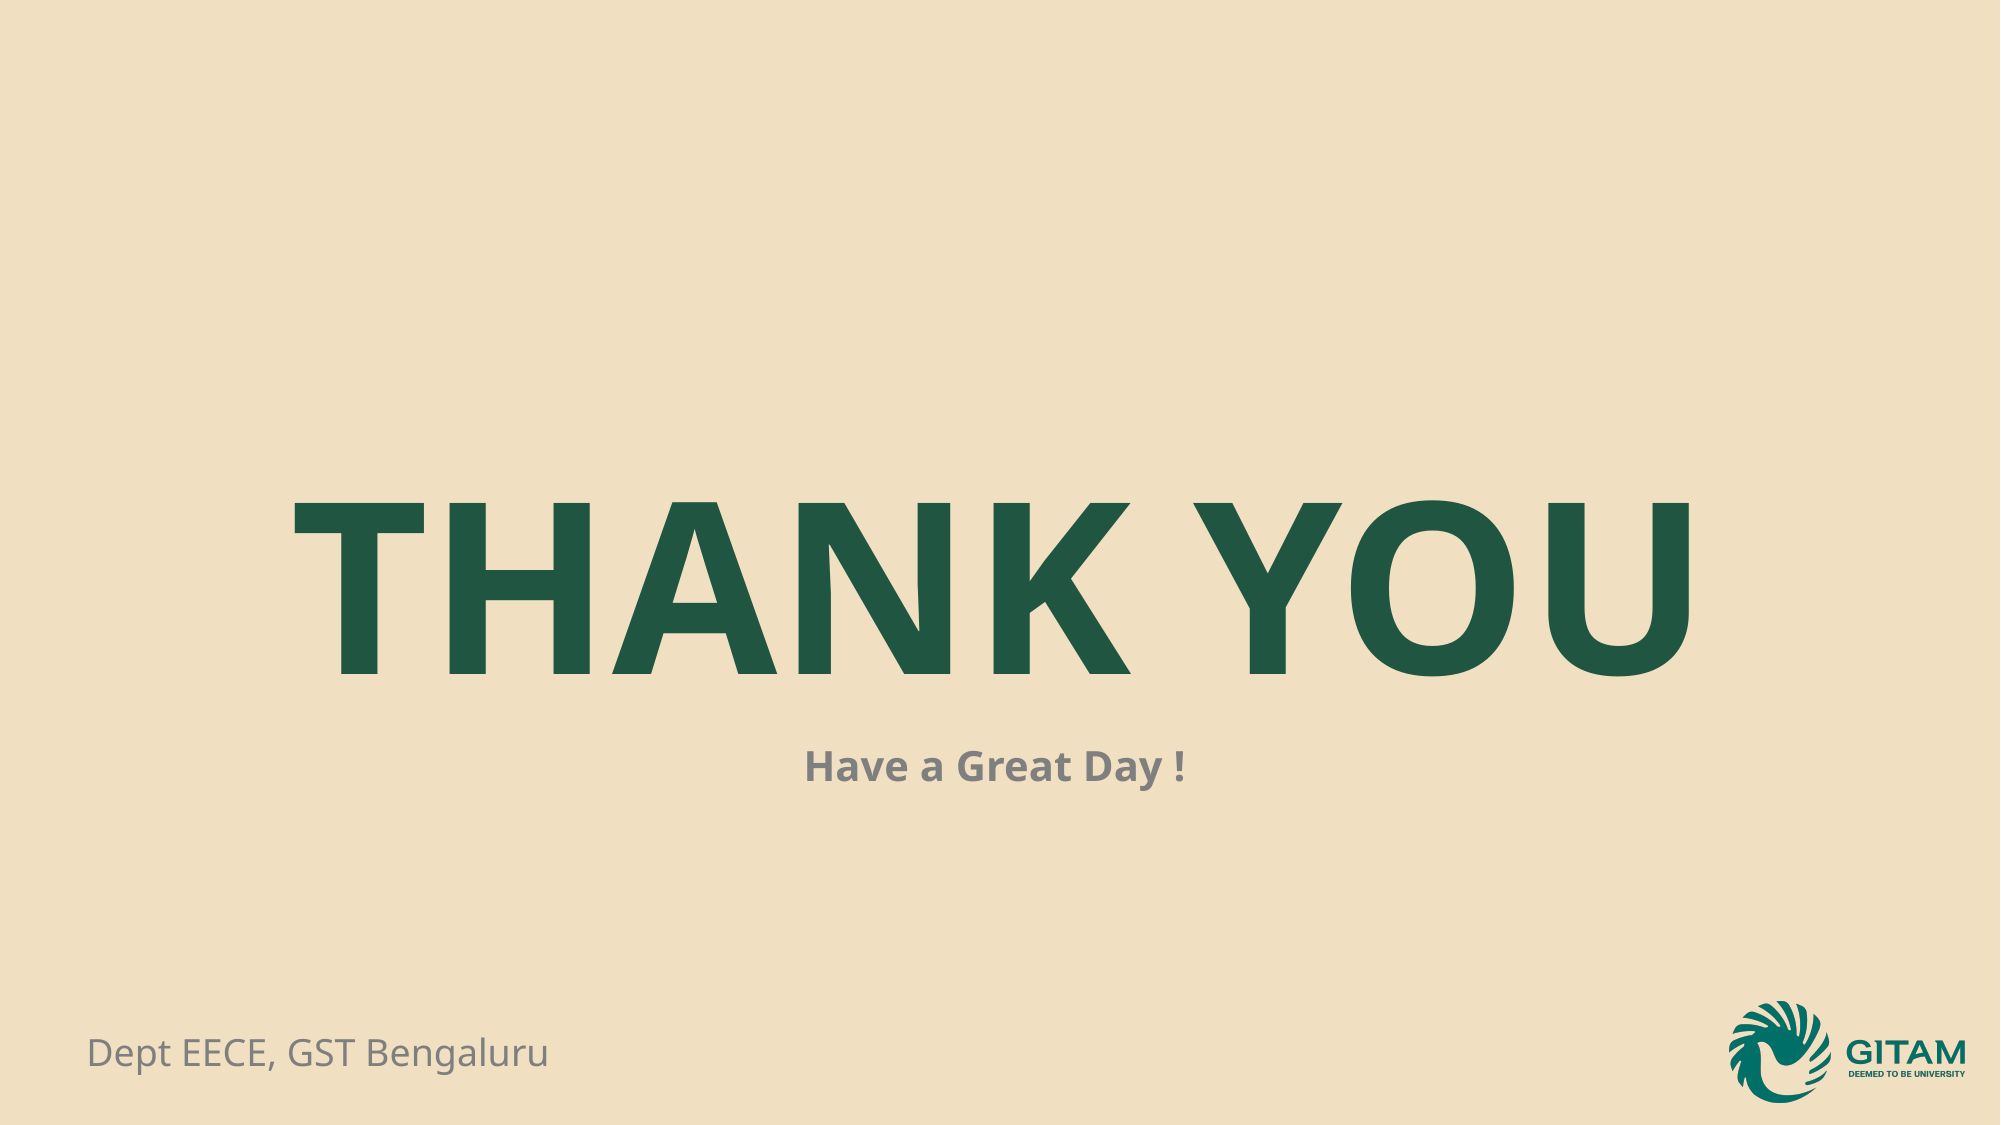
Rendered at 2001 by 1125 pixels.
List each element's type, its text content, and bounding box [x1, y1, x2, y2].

text_box Have a Great Day ! [261, 732, 1739, 798]
picture [1729, 1001, 1965, 1103]
text_box THANK YOU [202, 427, 1798, 731]
